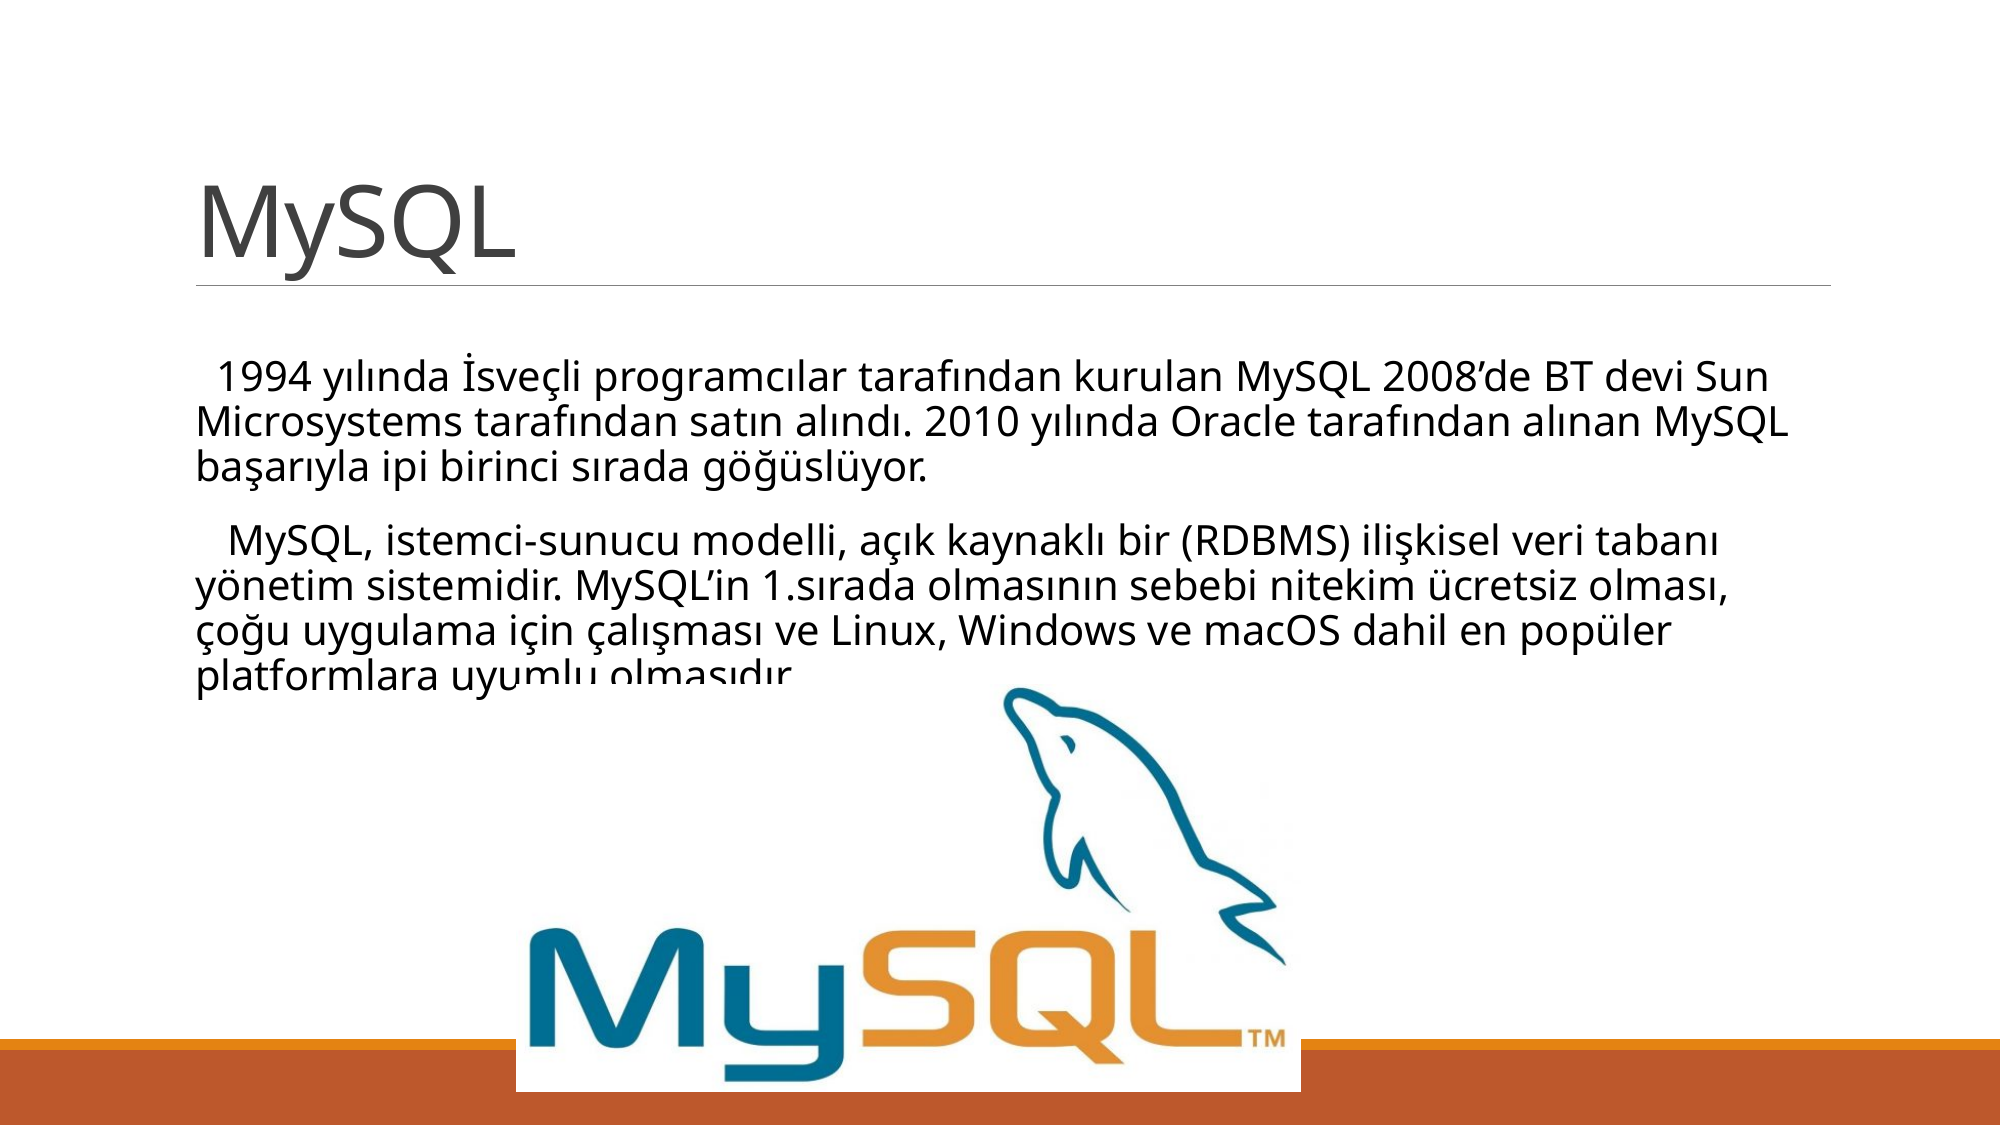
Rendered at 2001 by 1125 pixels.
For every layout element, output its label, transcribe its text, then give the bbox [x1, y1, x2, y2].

picture [515, 684, 1302, 1093]
list 1994 yılında İsveçli programcılar tarafından kurulan MySQL 2008’de BT devi Sun Microsystems tarafından satın alındı. 2010 yılında Oracle tarafından alınan MySQL başarıyla ipi birinci sırada göğüslüyor. MySQL, istemci-sunucu modelli, açık kaynaklı bir (RDBMS) ilişkisel veri tabanı yönetim sistemidir. MySQL’in 1.sırada olmasının sebebi nitekim ücretsiz olması, çoğu uygulama için çalışması ve Linux, Windows ve macOS dahil en popüler platformlara uyumlu olmasıdır. [180, 302, 1830, 963]
title MySQL [180, 47, 1830, 285]
